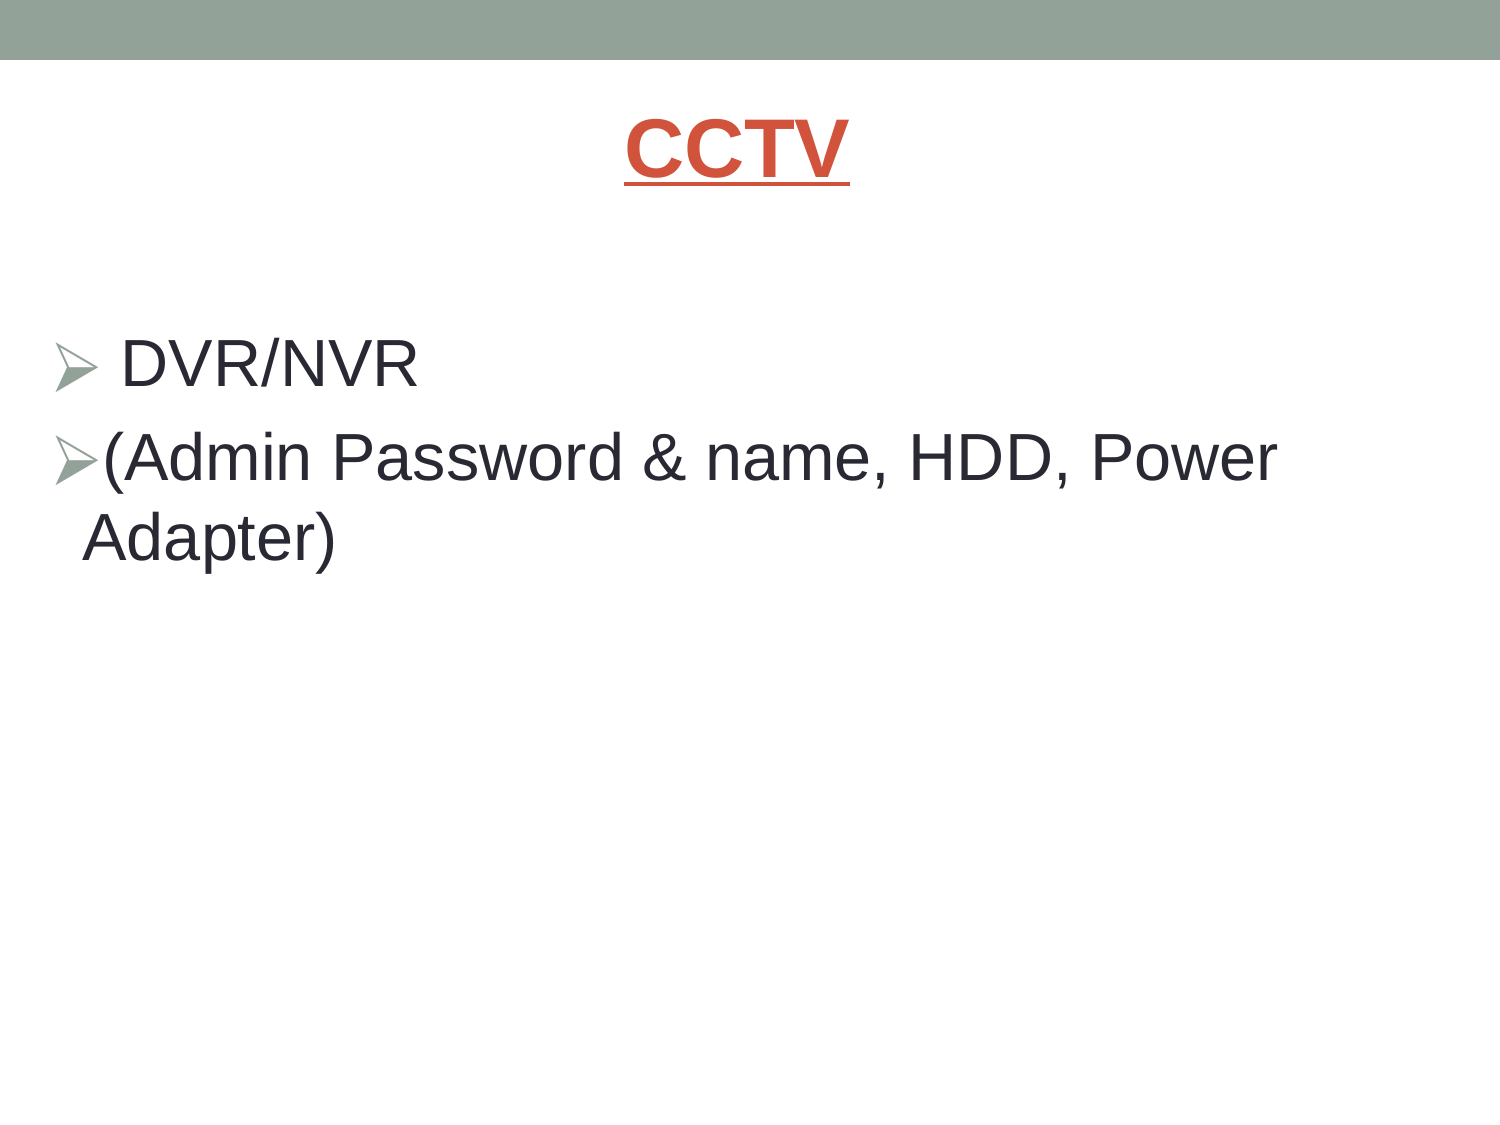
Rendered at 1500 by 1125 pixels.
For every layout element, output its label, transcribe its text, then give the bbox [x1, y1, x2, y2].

title CCTV [62, 75, 1413, 312]
list DVR/NVR (Admin Password & name, HDD, Power Adapter) [37, 312, 1500, 1063]
